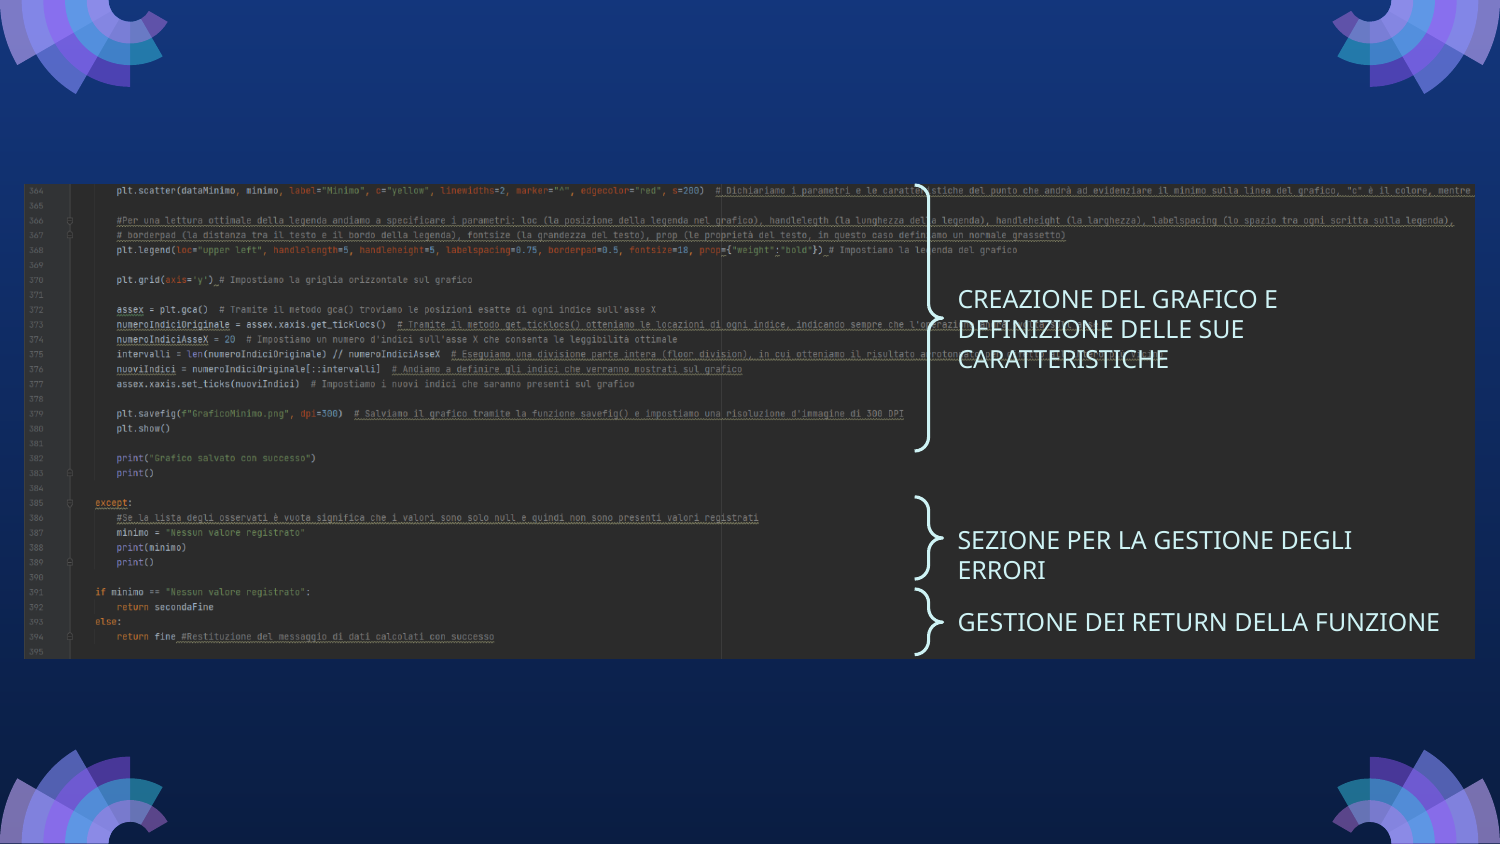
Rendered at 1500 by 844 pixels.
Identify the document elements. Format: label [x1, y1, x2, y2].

picture [24, 184, 1476, 659]
